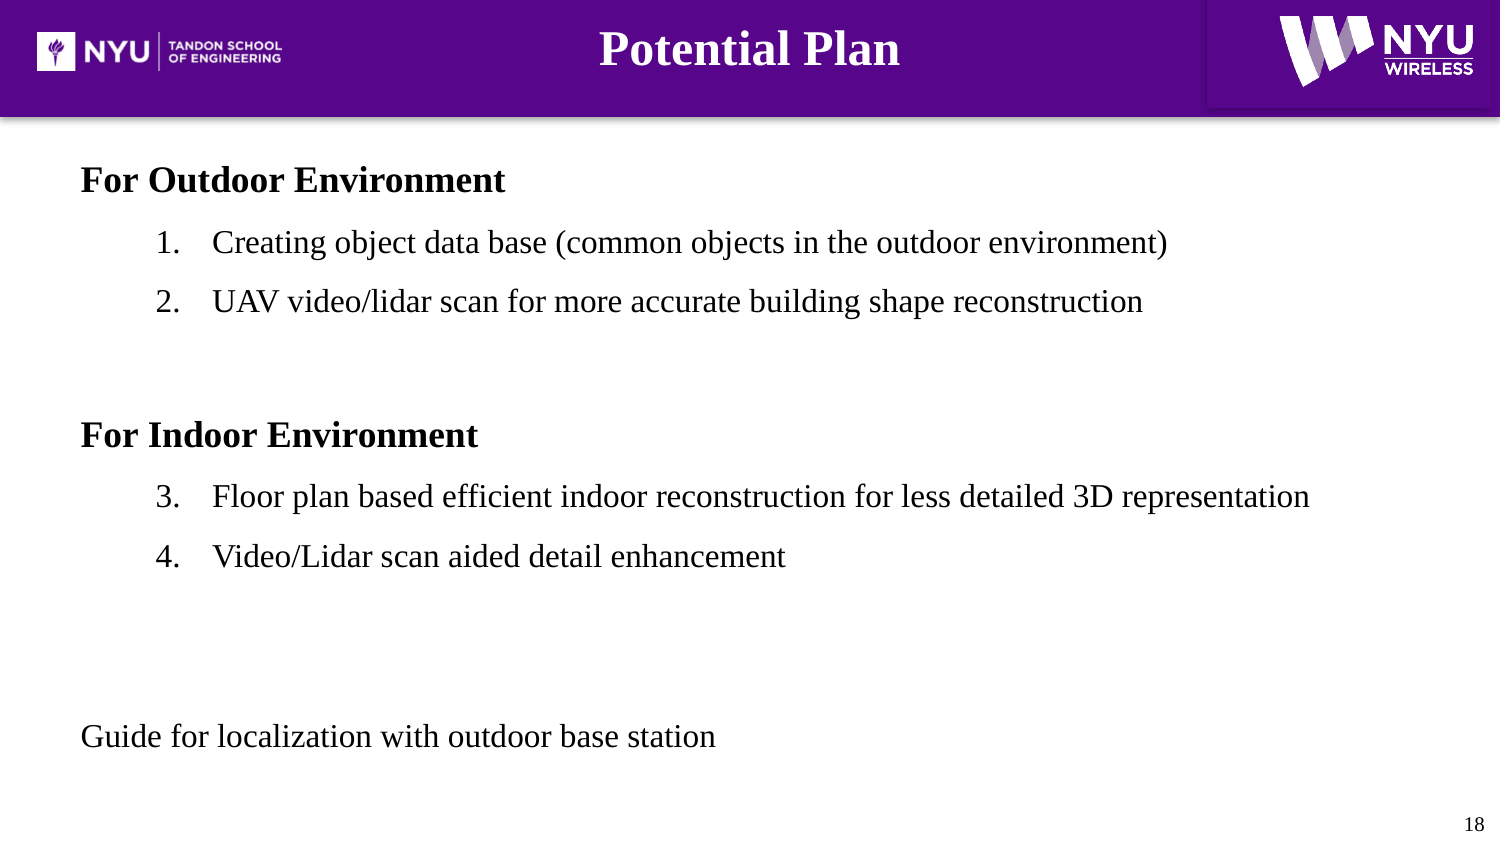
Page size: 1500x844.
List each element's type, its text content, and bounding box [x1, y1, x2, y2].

picture [37, 32, 282, 71]
text_box [1206, 0, 1492, 109]
text_box For Outdoor Environment Creating object data base (common objects in the outdoor environment) UAV video/lidar scan for more accurate building shape reconstruction For Indoor Environment Floor plan based efficient indoor reconstruction for less detailed 3D representation Video/Lidar scan aided detail enhancement Guide for localization with outdoor base station [65, 124, 1413, 762]
picture [1272, 15, 1479, 88]
slide_number 18 [1440, 802, 1500, 844]
text_box Potential Plan [283, 11, 1201, 80]
